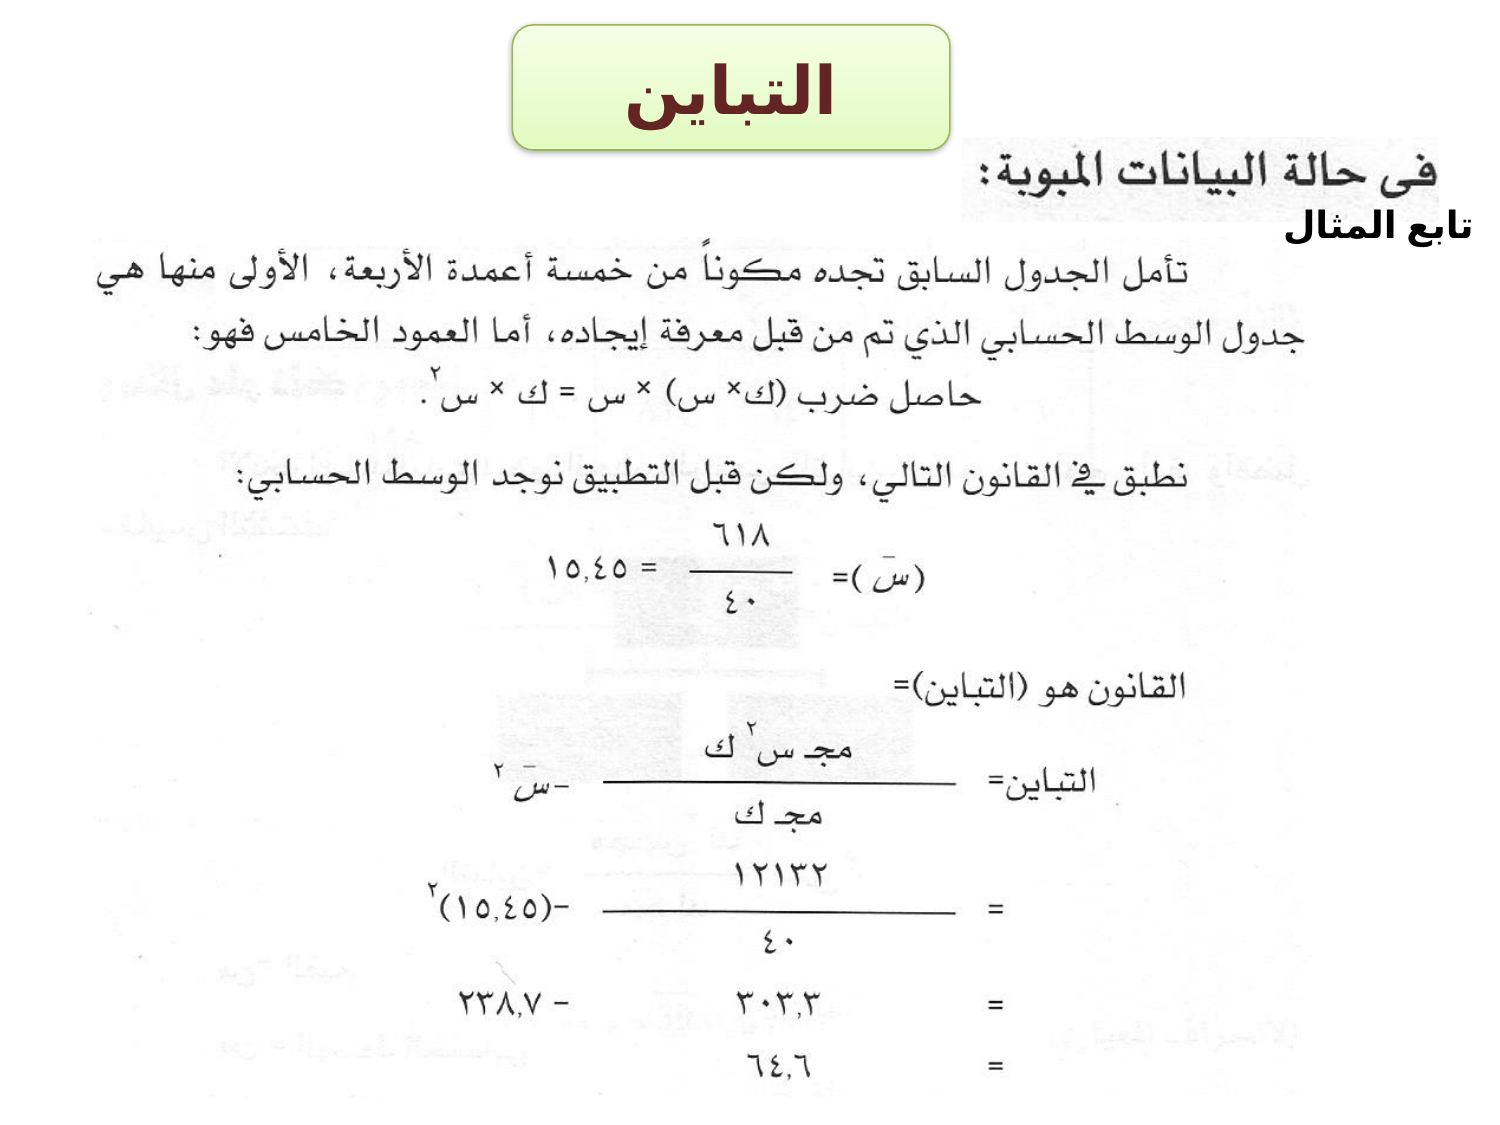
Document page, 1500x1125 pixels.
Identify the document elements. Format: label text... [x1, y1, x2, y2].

text_box التباين [511, 24, 951, 151]
picture [962, 137, 1440, 223]
picture [87, 237, 1326, 1098]
text_box تابع المثال [1268, 193, 1489, 254]
